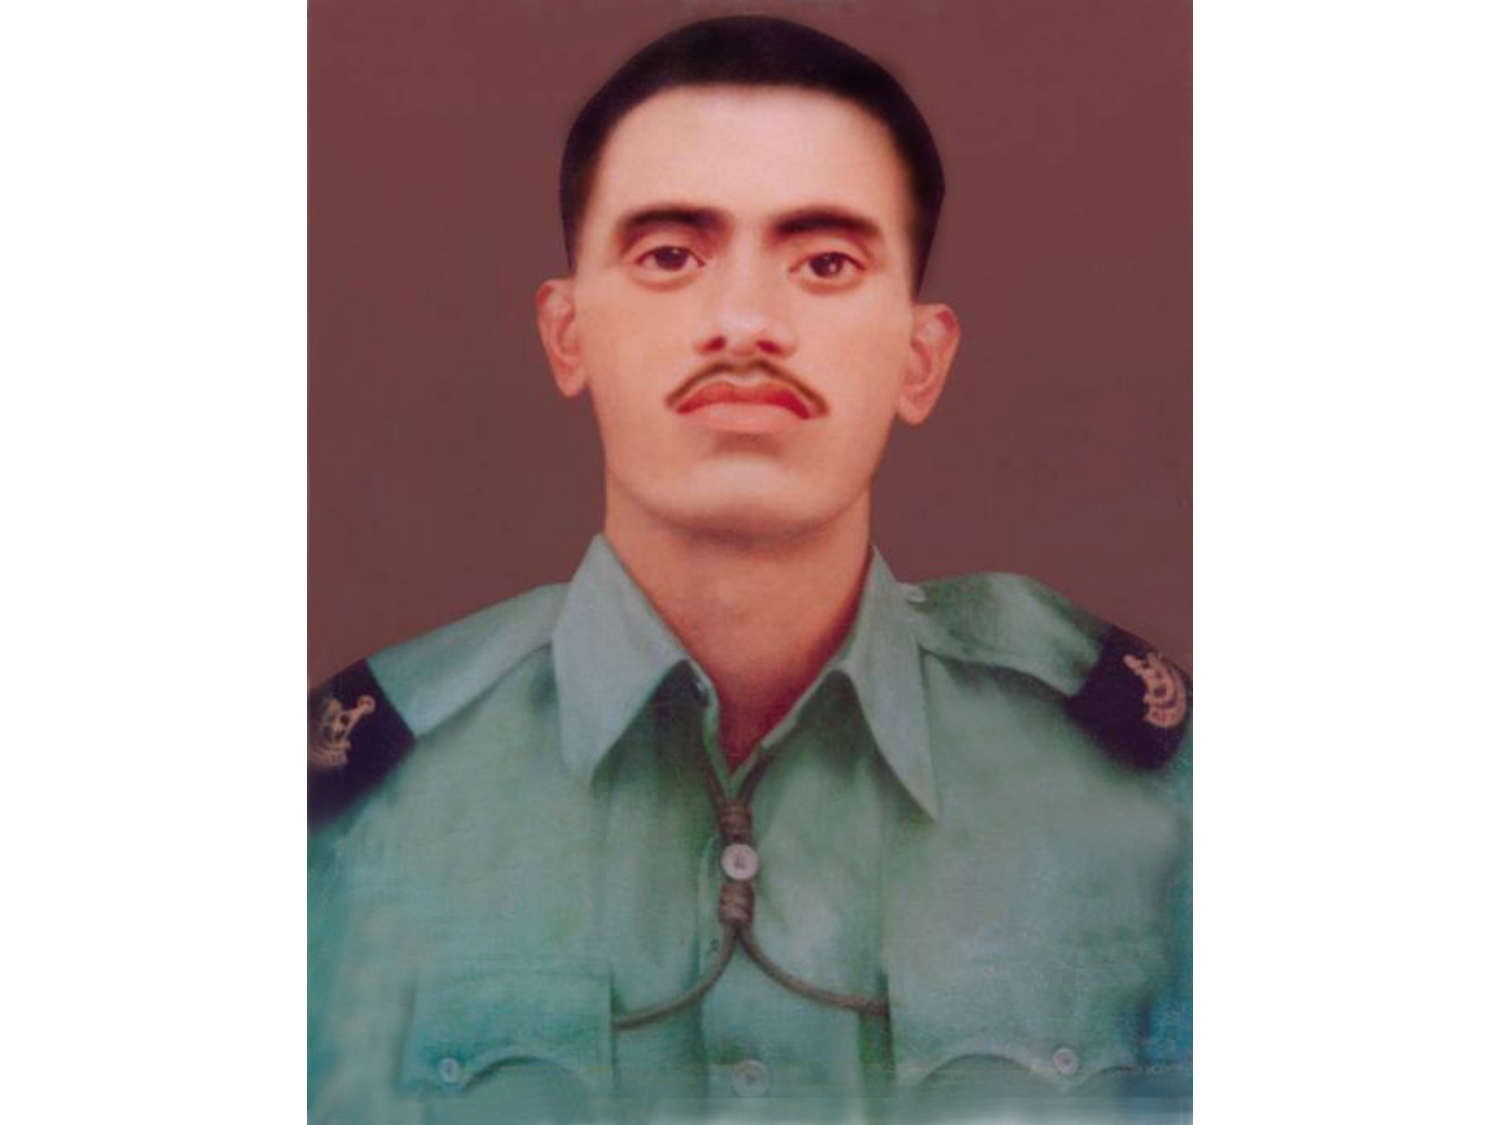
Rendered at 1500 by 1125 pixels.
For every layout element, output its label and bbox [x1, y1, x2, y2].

picture [307, 0, 1193, 1125]
